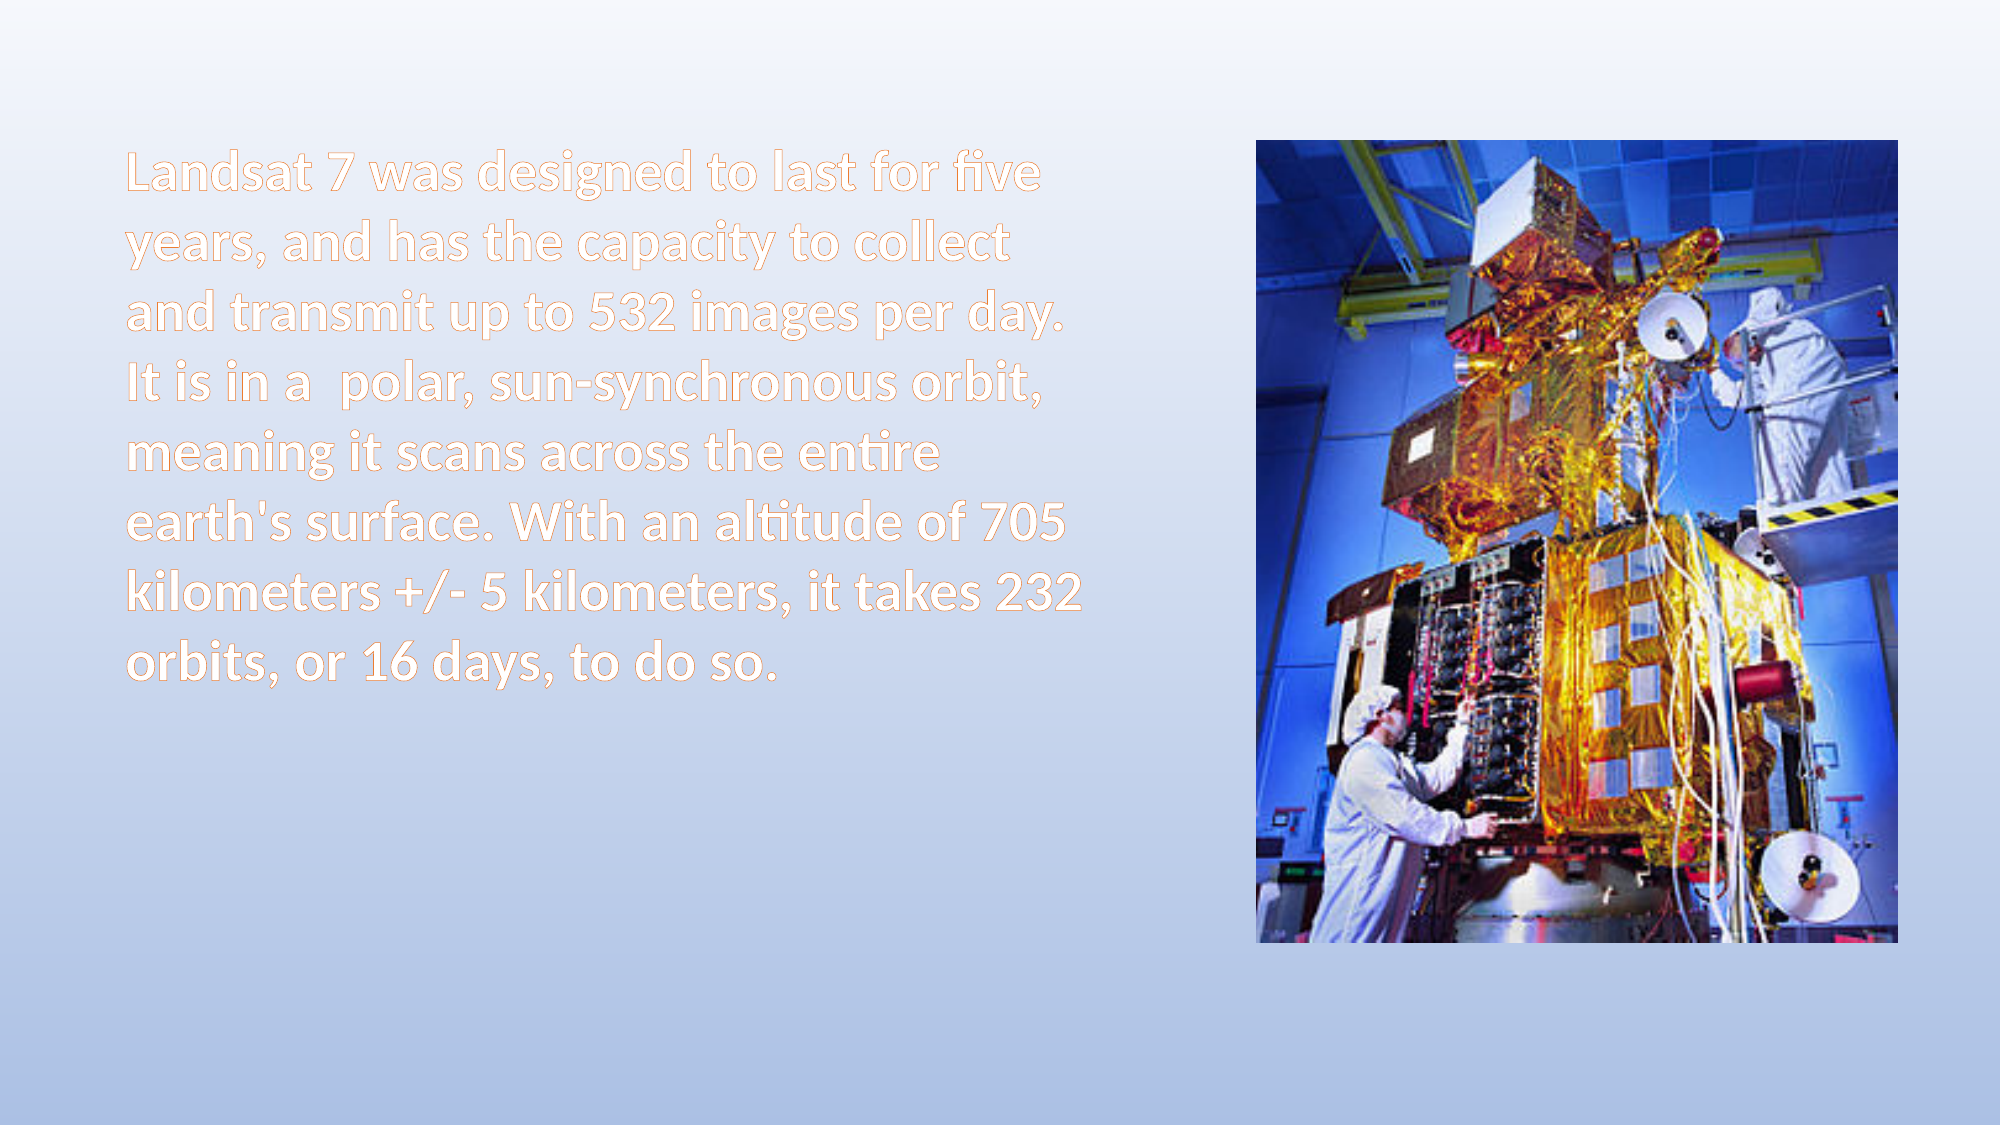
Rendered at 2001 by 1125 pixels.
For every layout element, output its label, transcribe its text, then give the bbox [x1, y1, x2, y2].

picture [1256, 140, 1898, 943]
text_box Landsat 7 was designed to last for five years, and has the capacity to collect and transmit up to 532 images per day. It is in a polar, sun-synchronous orbit, meaning it scans across the entire earth's surface. With an altitude of 705 kilometers +/- 5 kilometers, it takes 232 orbits, or 16 days, to do so. [110, 124, 1100, 700]
